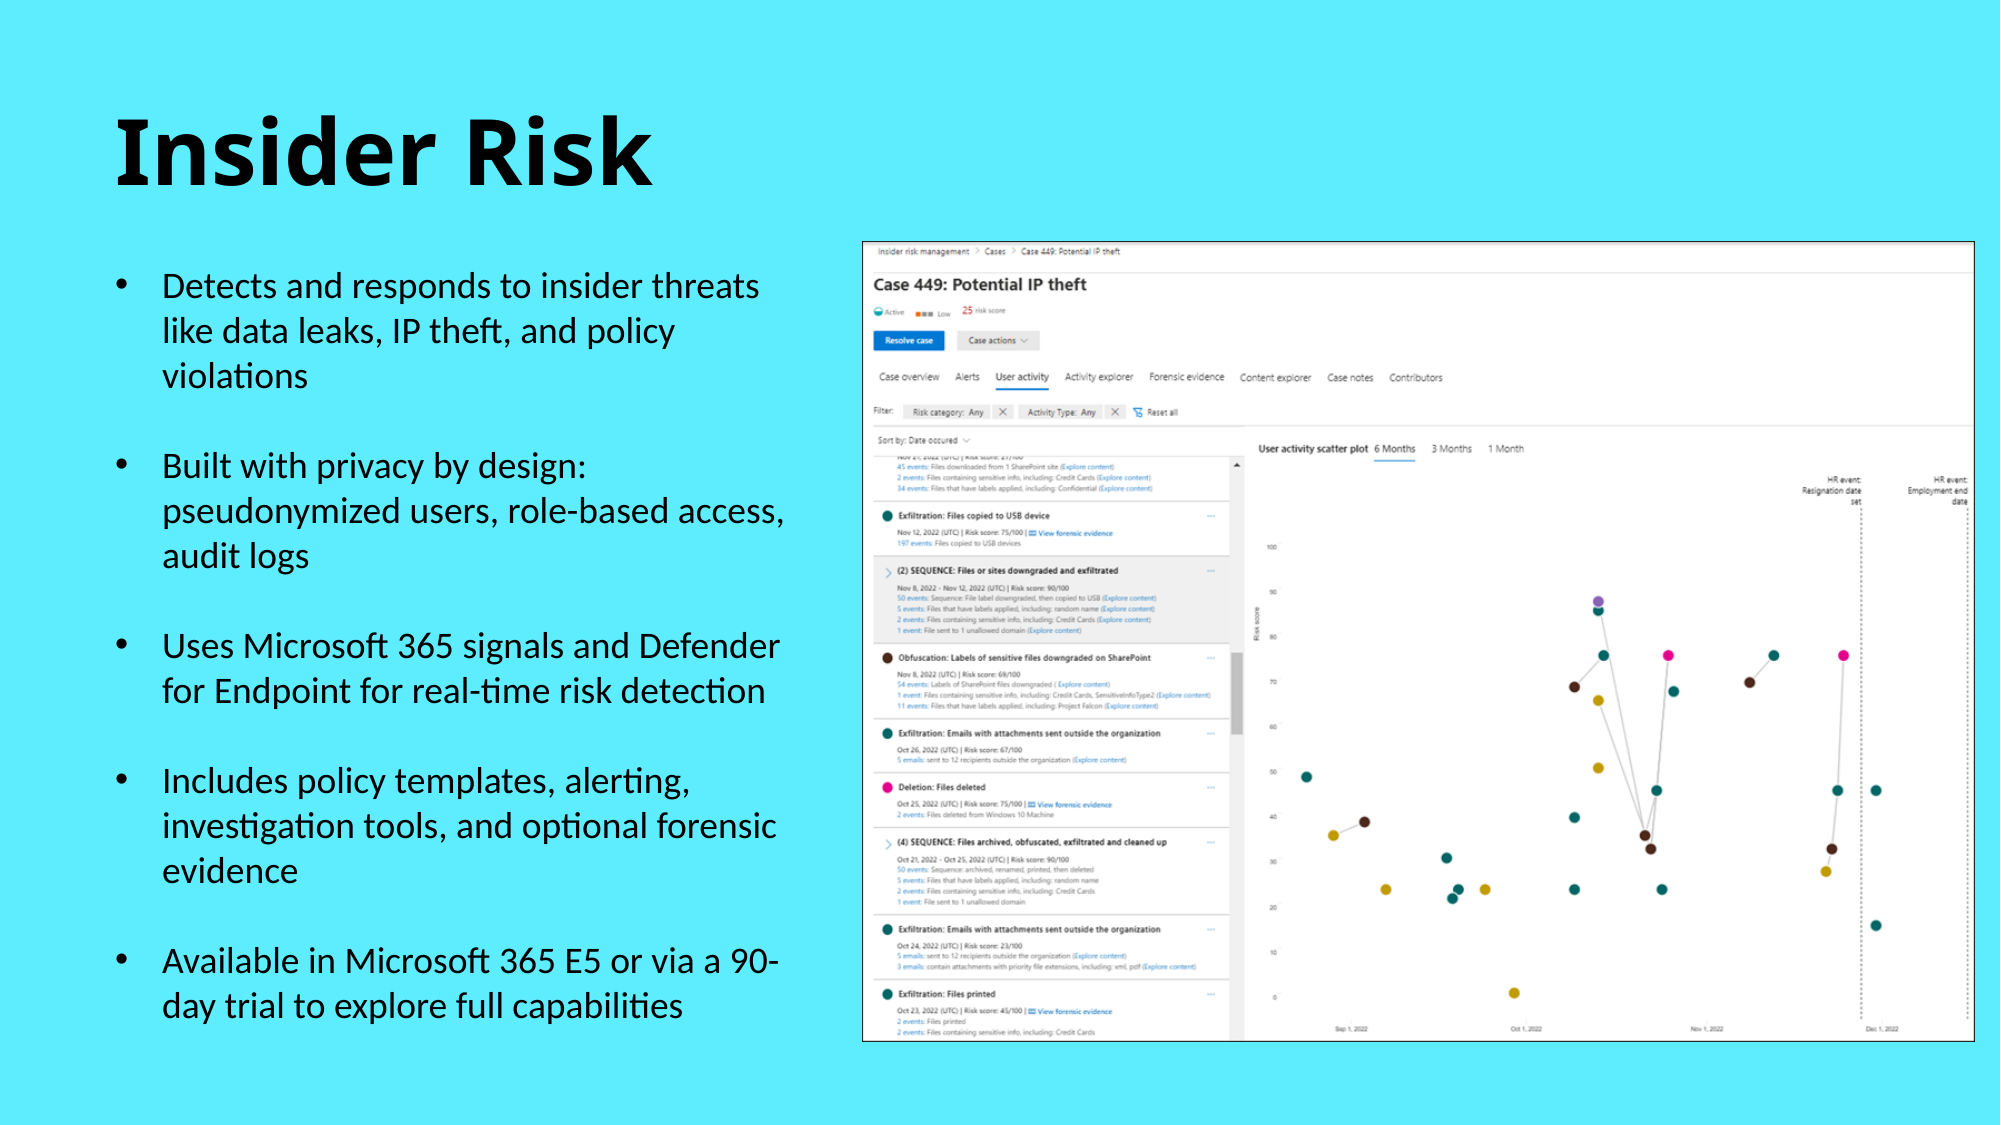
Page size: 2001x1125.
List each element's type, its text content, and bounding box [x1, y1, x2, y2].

picture [862, 241, 1975, 1042]
text_box Detects and responds to insider threats like data leaks, IP theft, and policy violations Built with privacy by design: pseudonymized users, role-based access, audit logs Uses Microsoft 365 signals and Defender for Endpoint for real-time risk detection Includes policy templates, alerting, investigation tools, and optional forensic evidence Available in Microsoft 365 E5 or via a 90-day trial to explore full capabilities [100, 253, 826, 1034]
title Insider Risk [100, 47, 1826, 265]
